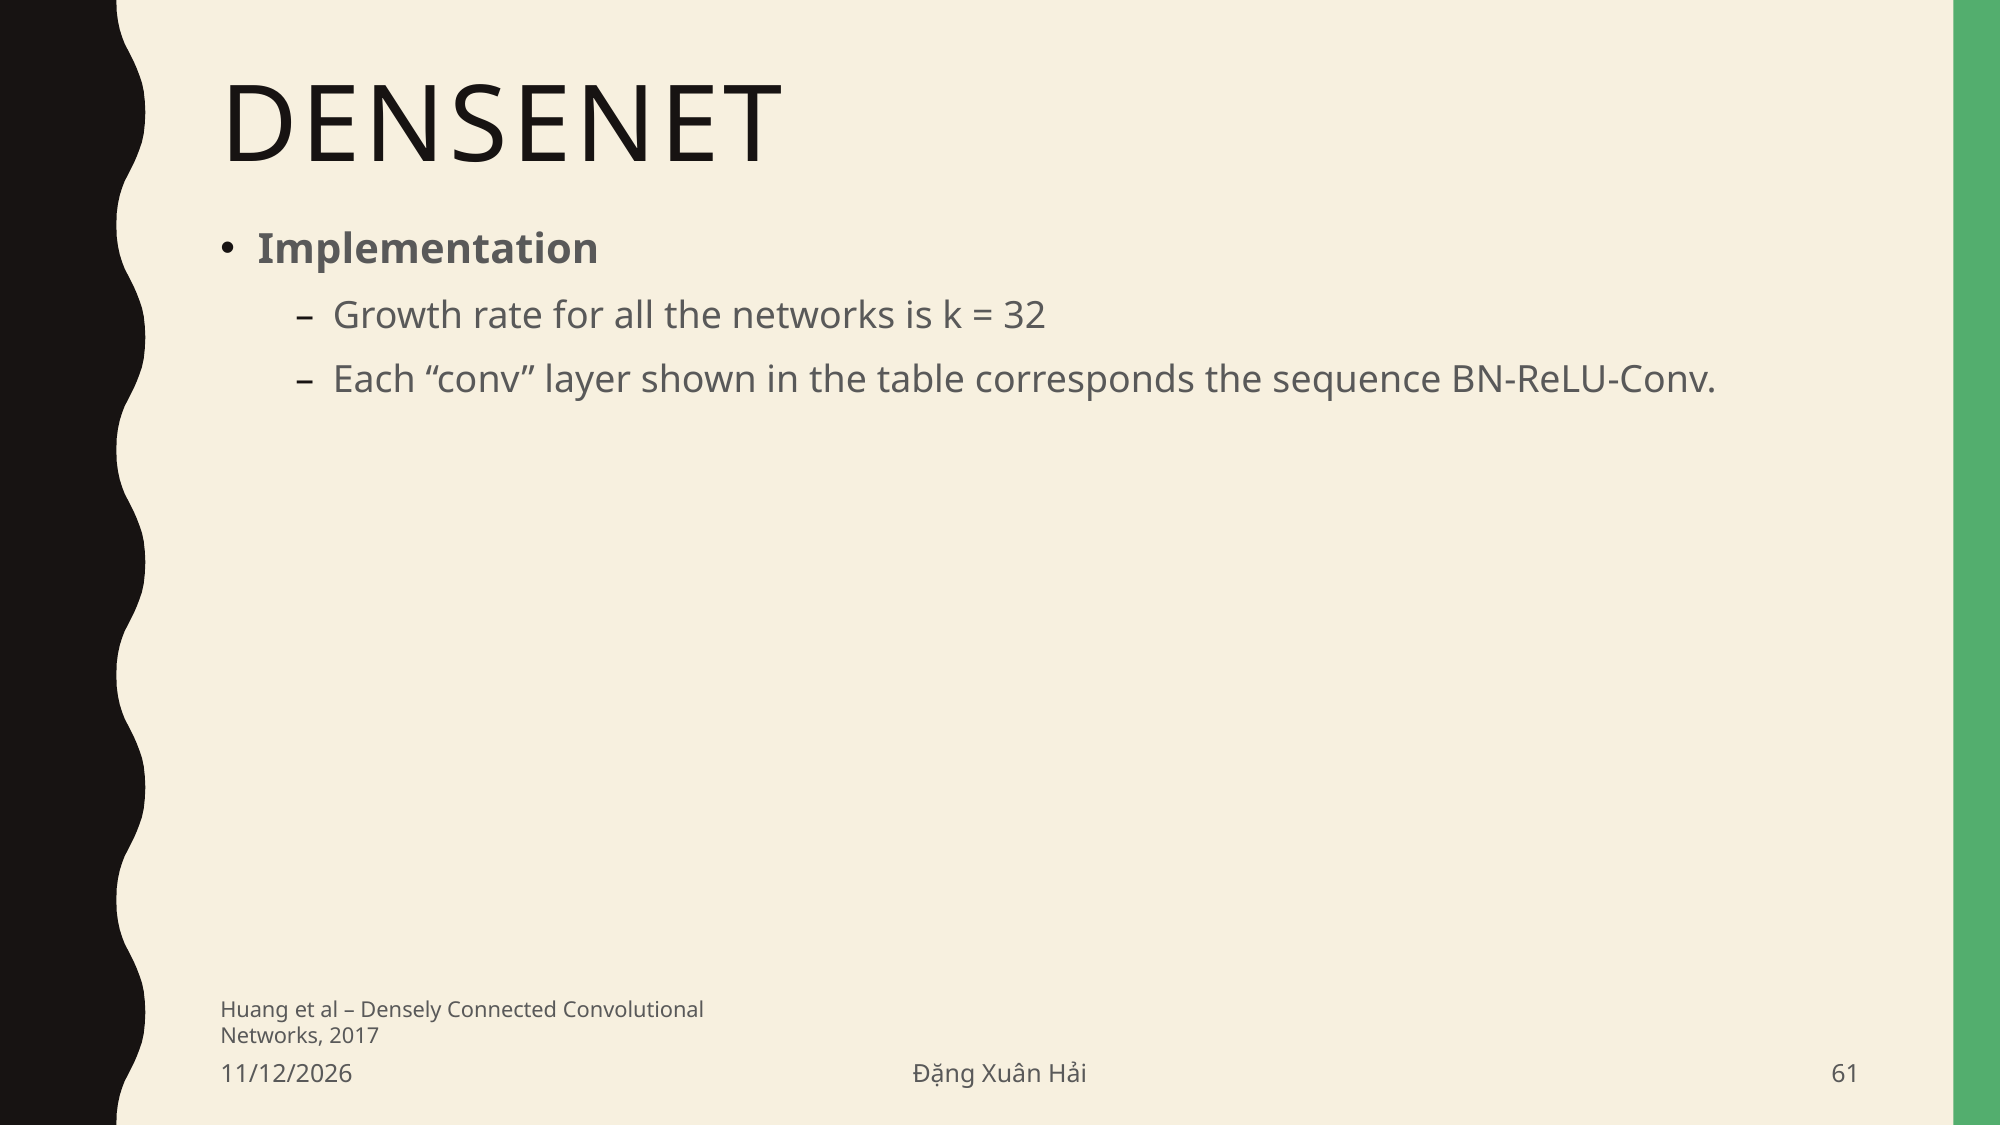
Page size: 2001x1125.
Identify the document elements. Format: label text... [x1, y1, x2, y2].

title DenseNet [205, 62, 1875, 209]
list Implementation Growth rate for all the networks is k = 32 Each “conv” layer shown in the table corresponds the sequence BN-ReLU-Conv. [205, 209, 1875, 419]
text_box Huang et al – Densely Connected Convolutional Networks, 2017 [205, 993, 824, 1051]
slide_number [205, 1051, 588, 1103]
slide_number 61 [1412, 1045, 1875, 1103]
footer Đặng Xuân Hải [662, 1045, 1338, 1103]
